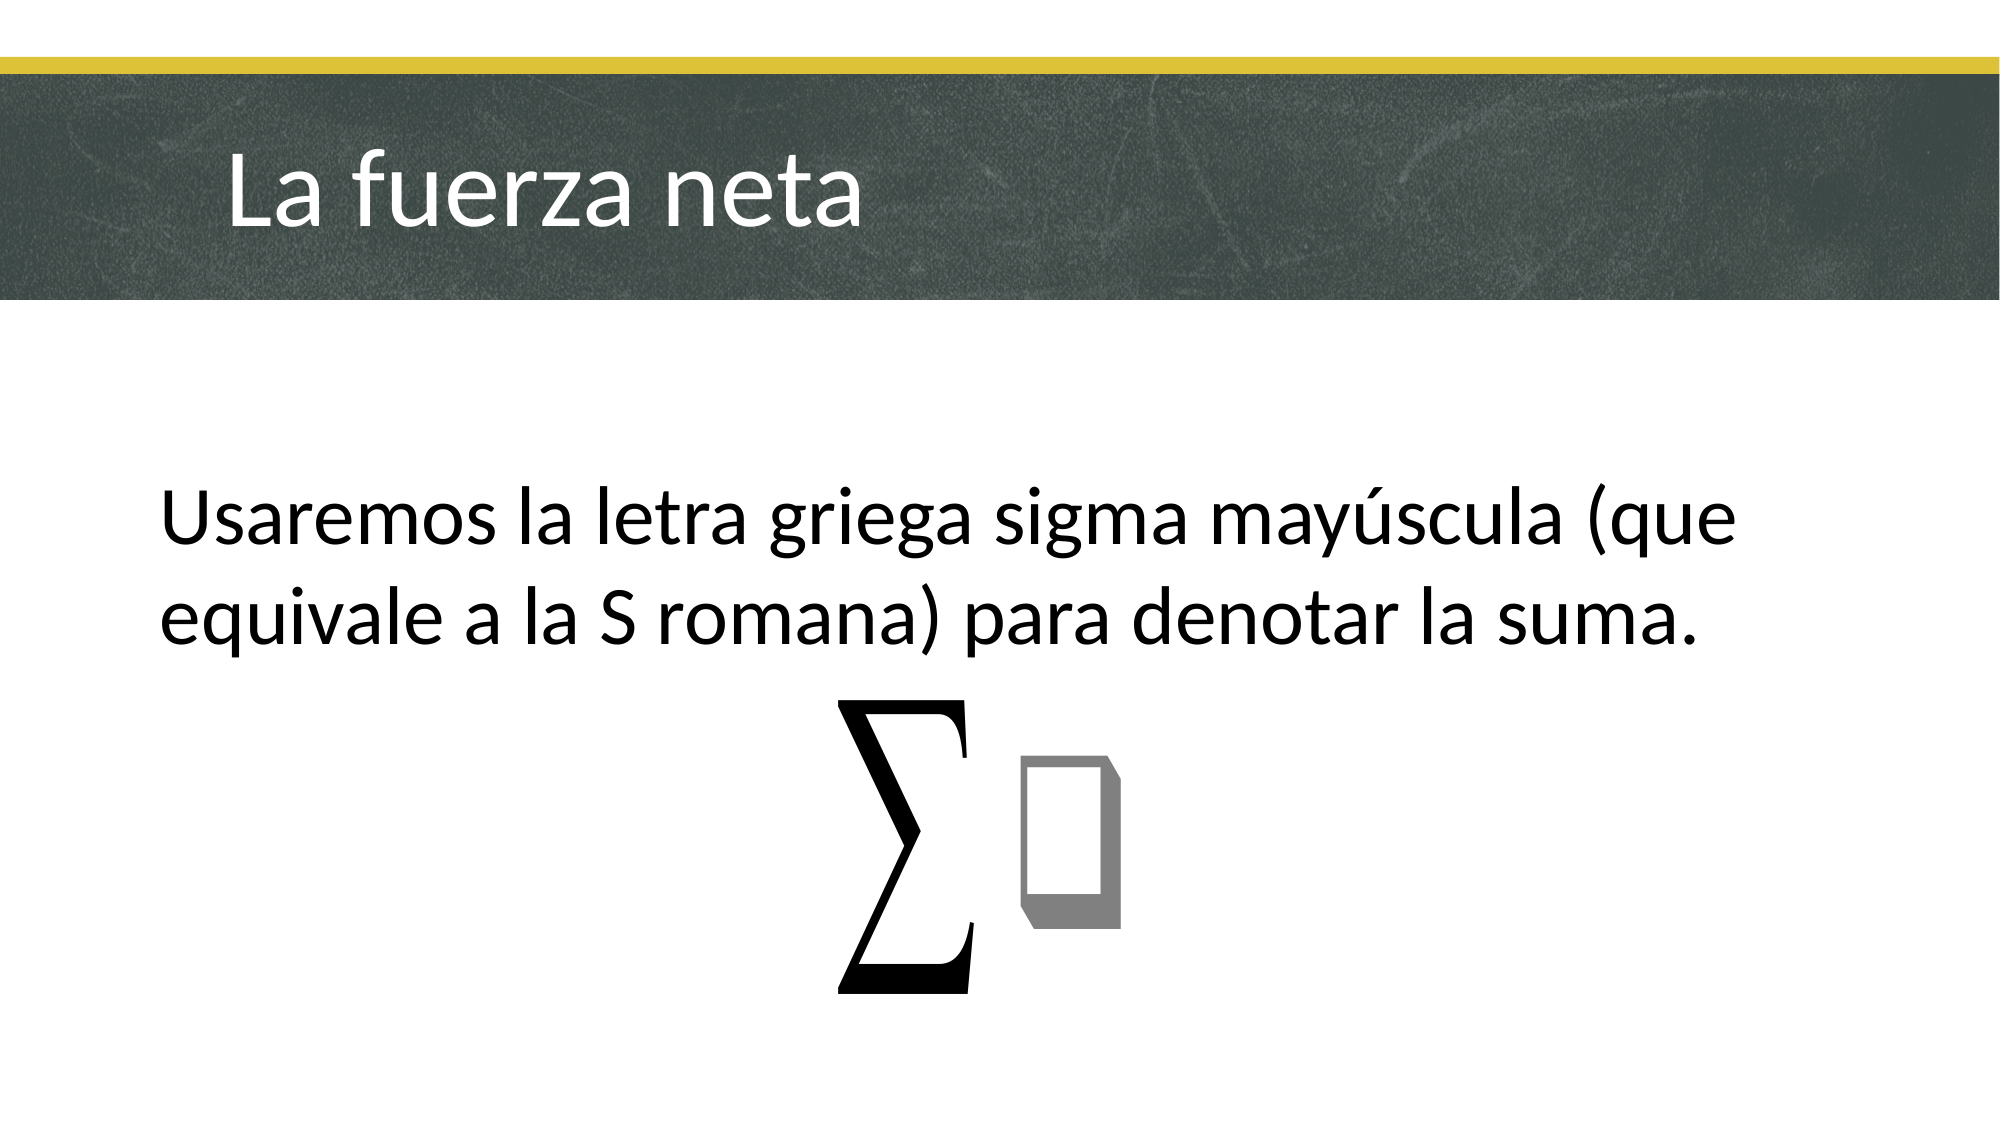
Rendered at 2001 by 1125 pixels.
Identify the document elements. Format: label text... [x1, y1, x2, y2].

text_box Usaremos la letra griega sigma mayúscula (que equivale a la S romana) para denotar la suma. [145, 453, 1814, 669]
picture [0, 74, 2000, 300]
title La fuerza neta [210, 76, 1790, 300]
